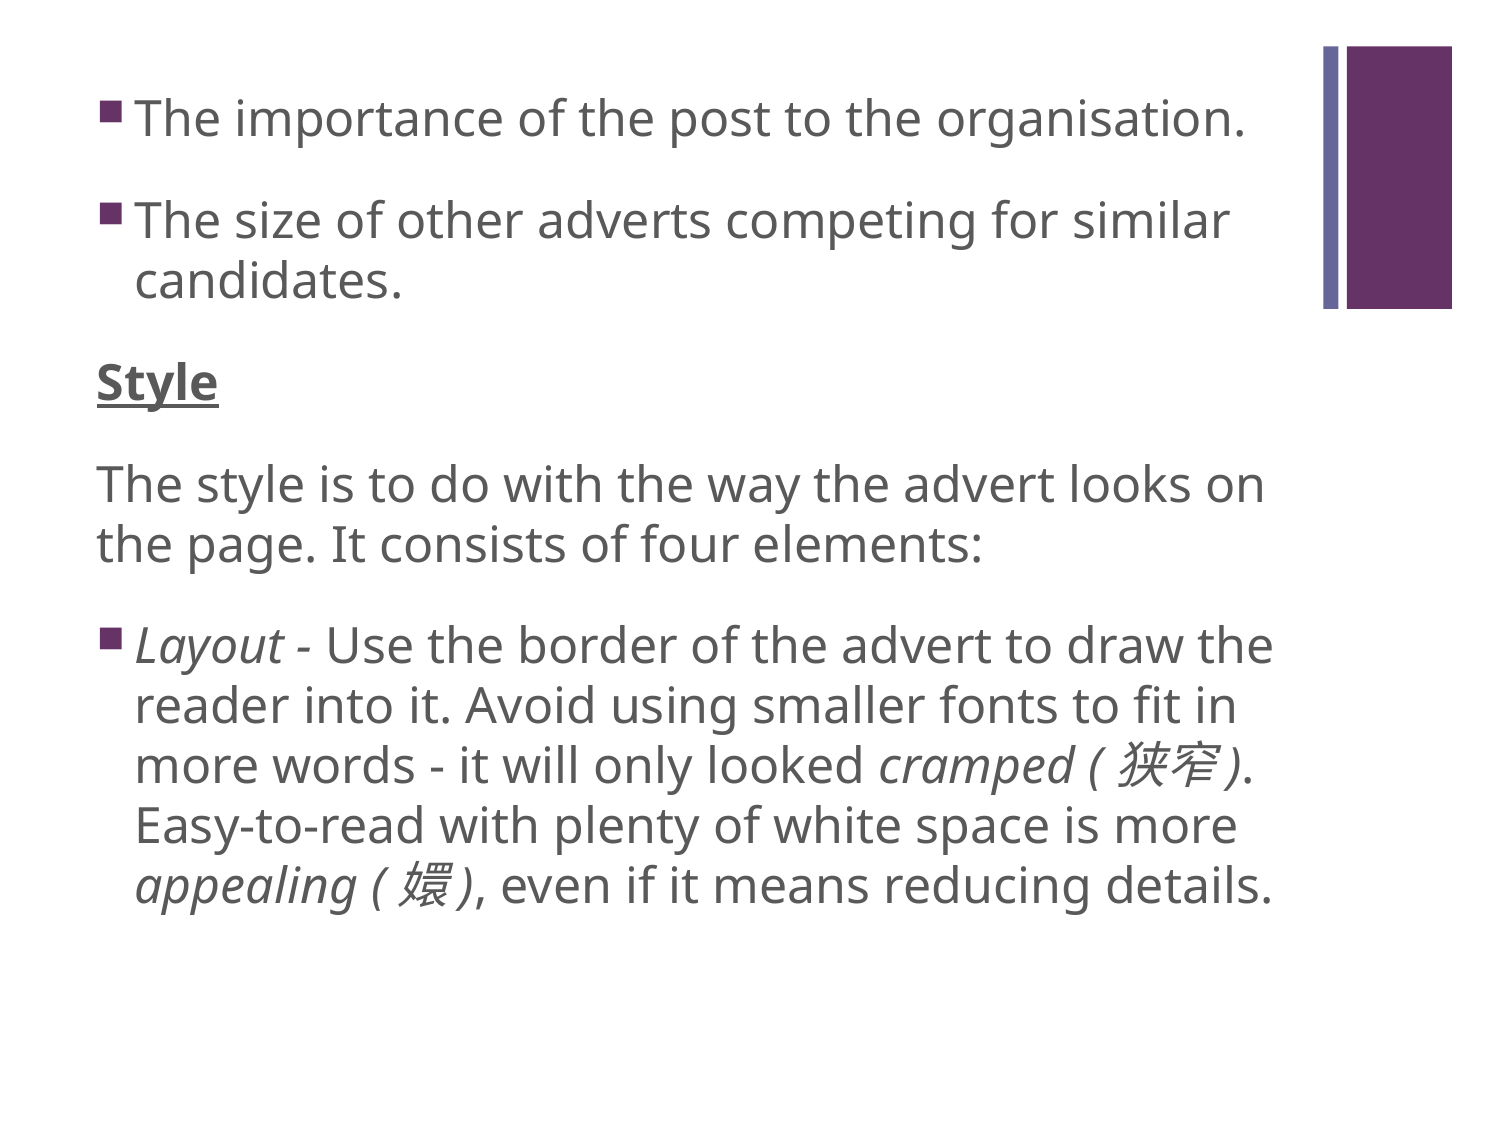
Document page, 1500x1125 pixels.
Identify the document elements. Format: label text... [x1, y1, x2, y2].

list The importance of the post to the organisation. The size of other adverts competing for similar candidates. Style The style is to do with the way the advert looks on the page. It consists of four elements: Layout - Use the border of the advert to draw the reader into it. Avoid using smaller fonts to fit in more words - it will only looked cramped (狭窄). Easy-to-read with plenty of white space is more appealing (嬛), even if it means reducing details. [81, 79, 1322, 1005]
